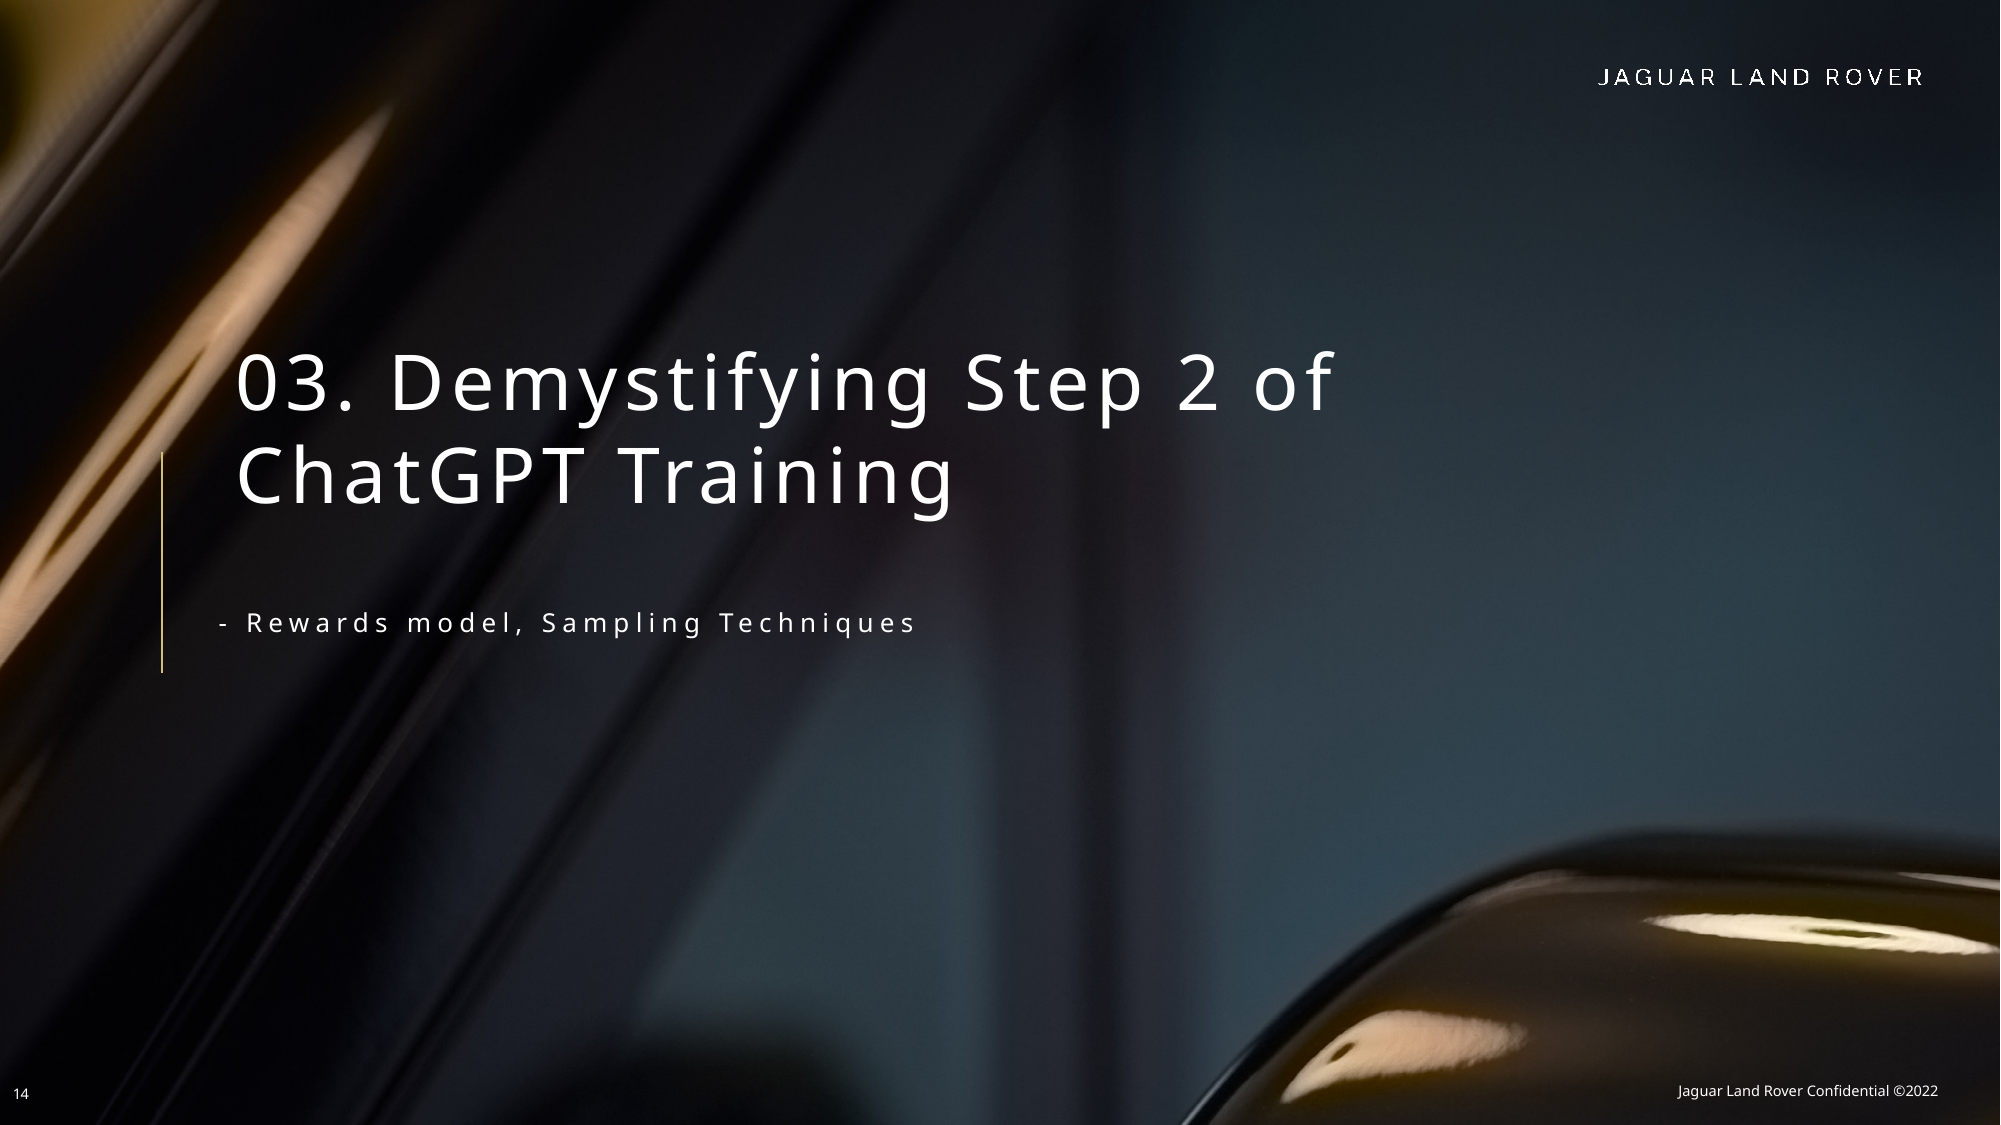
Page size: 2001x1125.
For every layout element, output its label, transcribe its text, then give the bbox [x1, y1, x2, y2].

picture [0, 0, 2000, 1125]
list - Rewards model, Sampling Techniques [203, 599, 1752, 635]
list 03. Demystifying Step 2 of ChatGPT Training [220, 326, 1458, 427]
